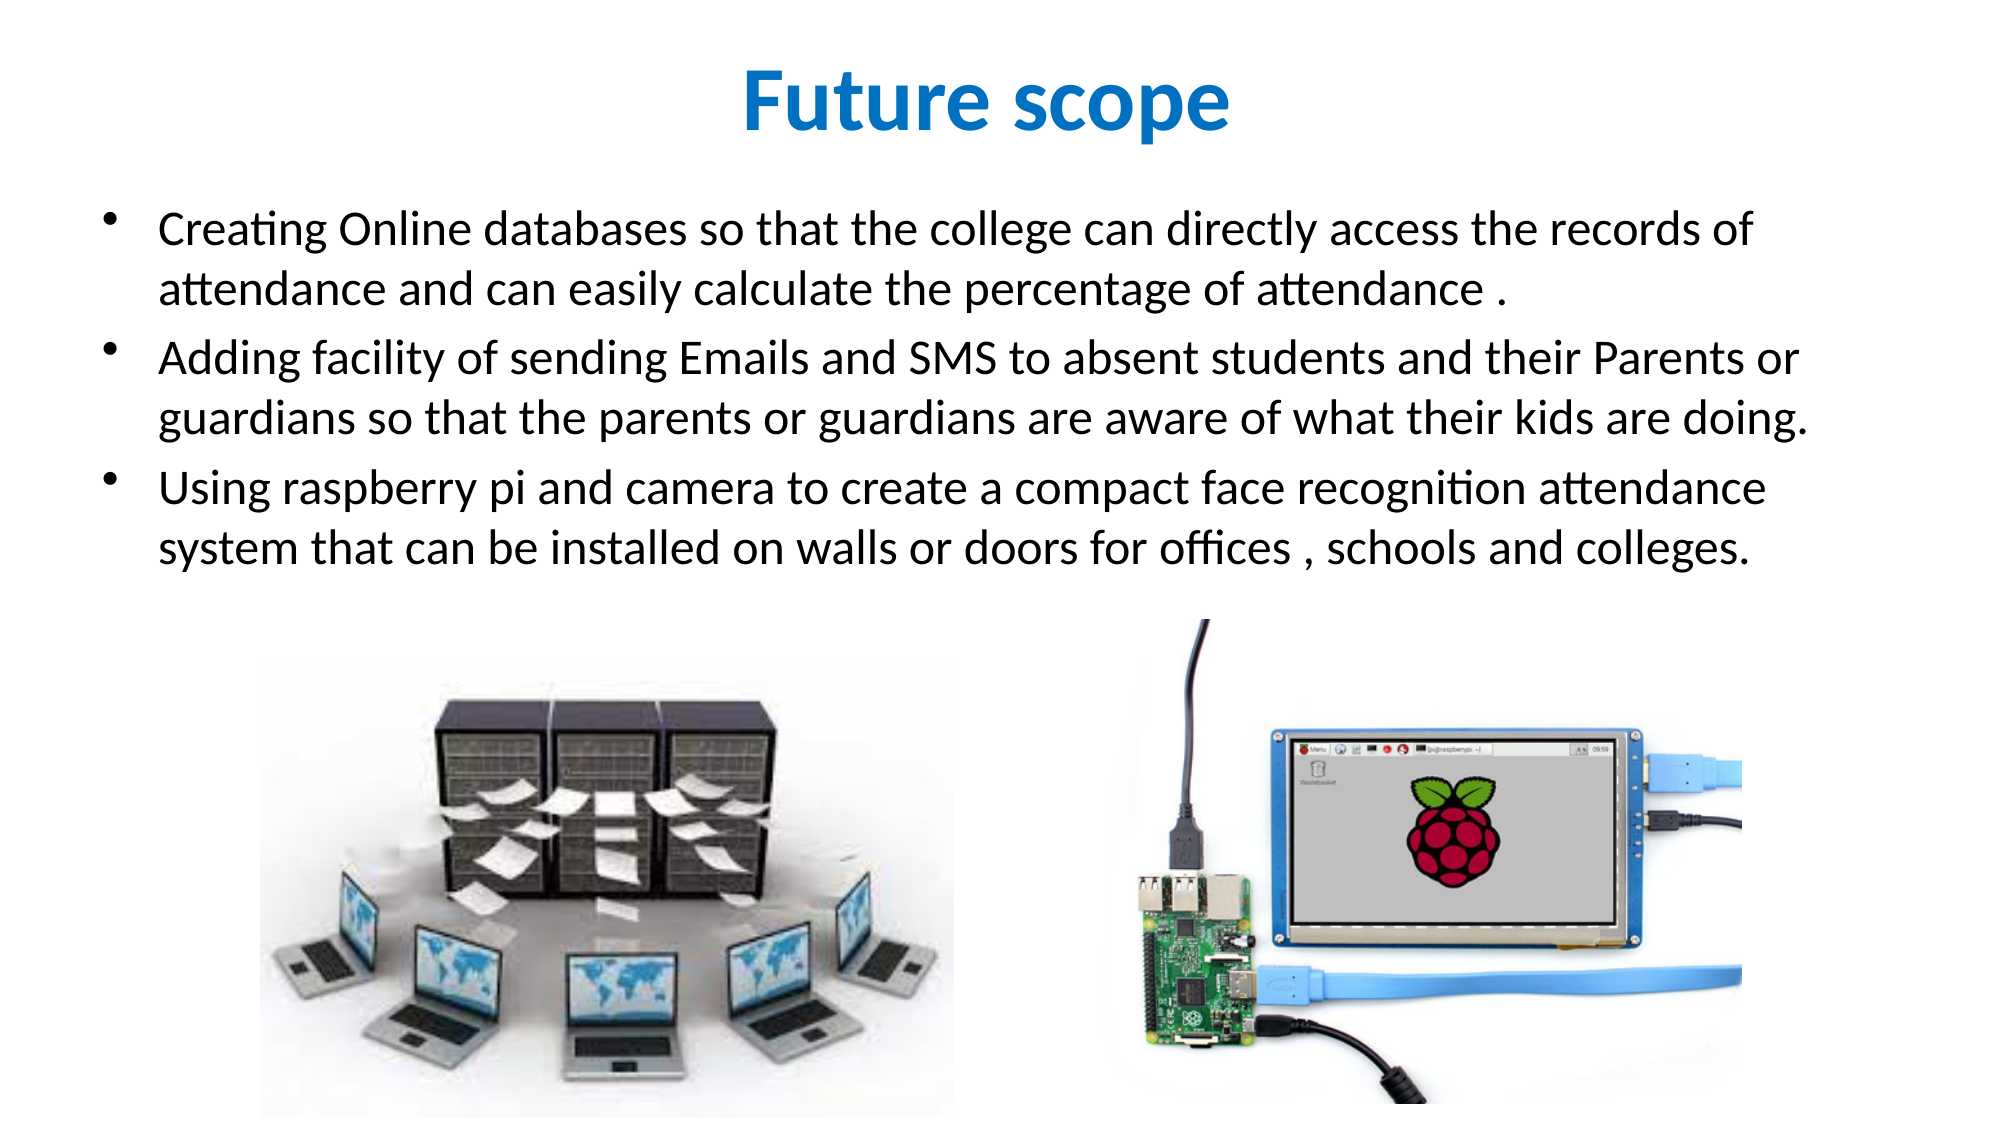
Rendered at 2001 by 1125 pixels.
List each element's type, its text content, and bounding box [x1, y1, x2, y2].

list Creating Online databases so that the college can directly access the records of attendance and can easily calculate the percentage of attendance . Adding facility of sending Emails and SMS to absent students and their Parents or guardians so that the parents or guardians are aware of what their kids are doing. Using raspberry pi and camera to create a compact face recognition attendance system that can be installed on walls or doors for offices , schools and colleges. [86, 187, 1888, 931]
picture [260, 662, 954, 1118]
picture [1098, 619, 1742, 1104]
title Future scope [86, 0, 1888, 187]
